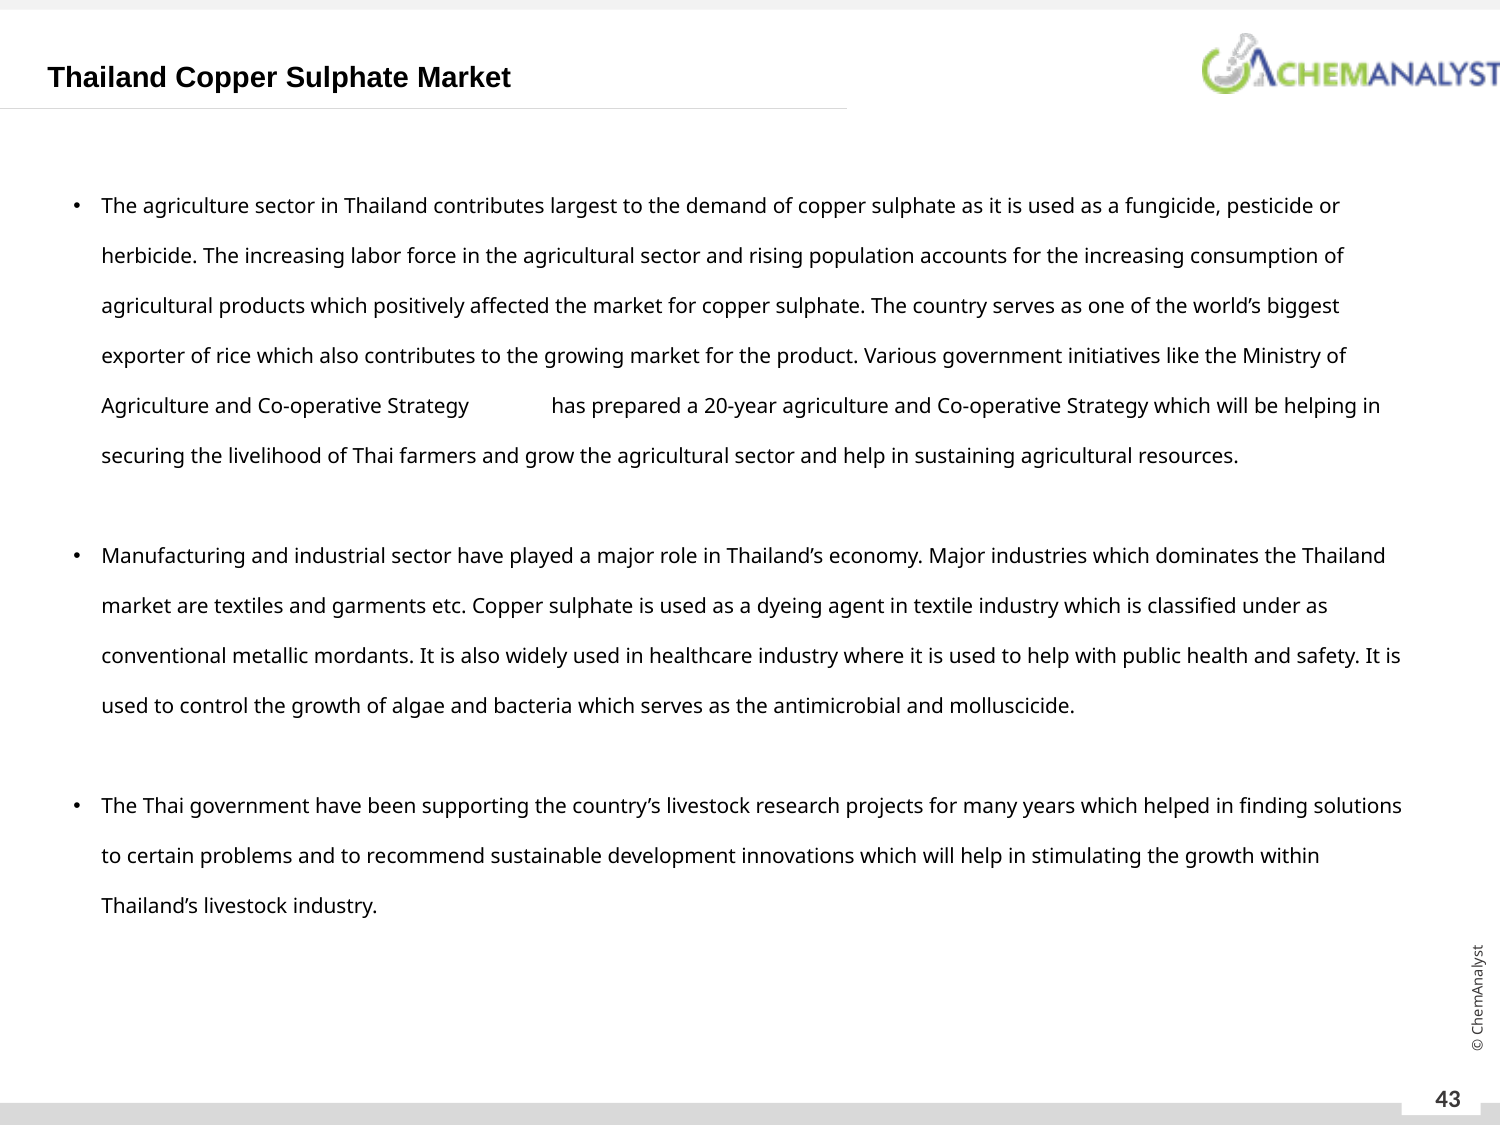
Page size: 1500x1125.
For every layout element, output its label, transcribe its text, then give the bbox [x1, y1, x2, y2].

text_box Thailand Copper Sulphate Market [32, 50, 1496, 101]
text_box The agriculture sector in Thailand contributes largest to the demand of copper sulphate as it is used as a fungicide, pesticide or herbicide. The increasing labor force in the agricultural sector and rising population accounts for the increasing consumption of agricultural products which positively affected the market for copper sulphate. The country serves as one of the world’s biggest exporter of rice which also contributes to the growing market for the product. Various government initiatives like the Ministry of Agriculture and Co-operative Strategy has prepared a 20-year agriculture and Co-operative Strategy which will be helping in securing the livelihood of Thai farmers and grow the agricultural sector and help in sustaining agricultural resources. Manufacturing and industrial sector have played a major role in Thailand’s economy. Major industries which dominates the Thailand market are textiles and garments etc. Copper sulphate is used as a dyeing agent in textile industry which is classified under as conventional metallic mordants. It is also widely used in healthcare industry where it is used to help with public health and safety. It is used to control the growth of algae and bacteria which serves as the antimicrobial and molluscicide. The Thai government have been supporting the country’s livestock research projects for many years which helped in finding solutions to certain problems and to recommend sustainable development innovations which will help in stimulating the growth within Thailand’s livestock industry. [58, 160, 1426, 1025]
picture [1202, 33, 1500, 94]
